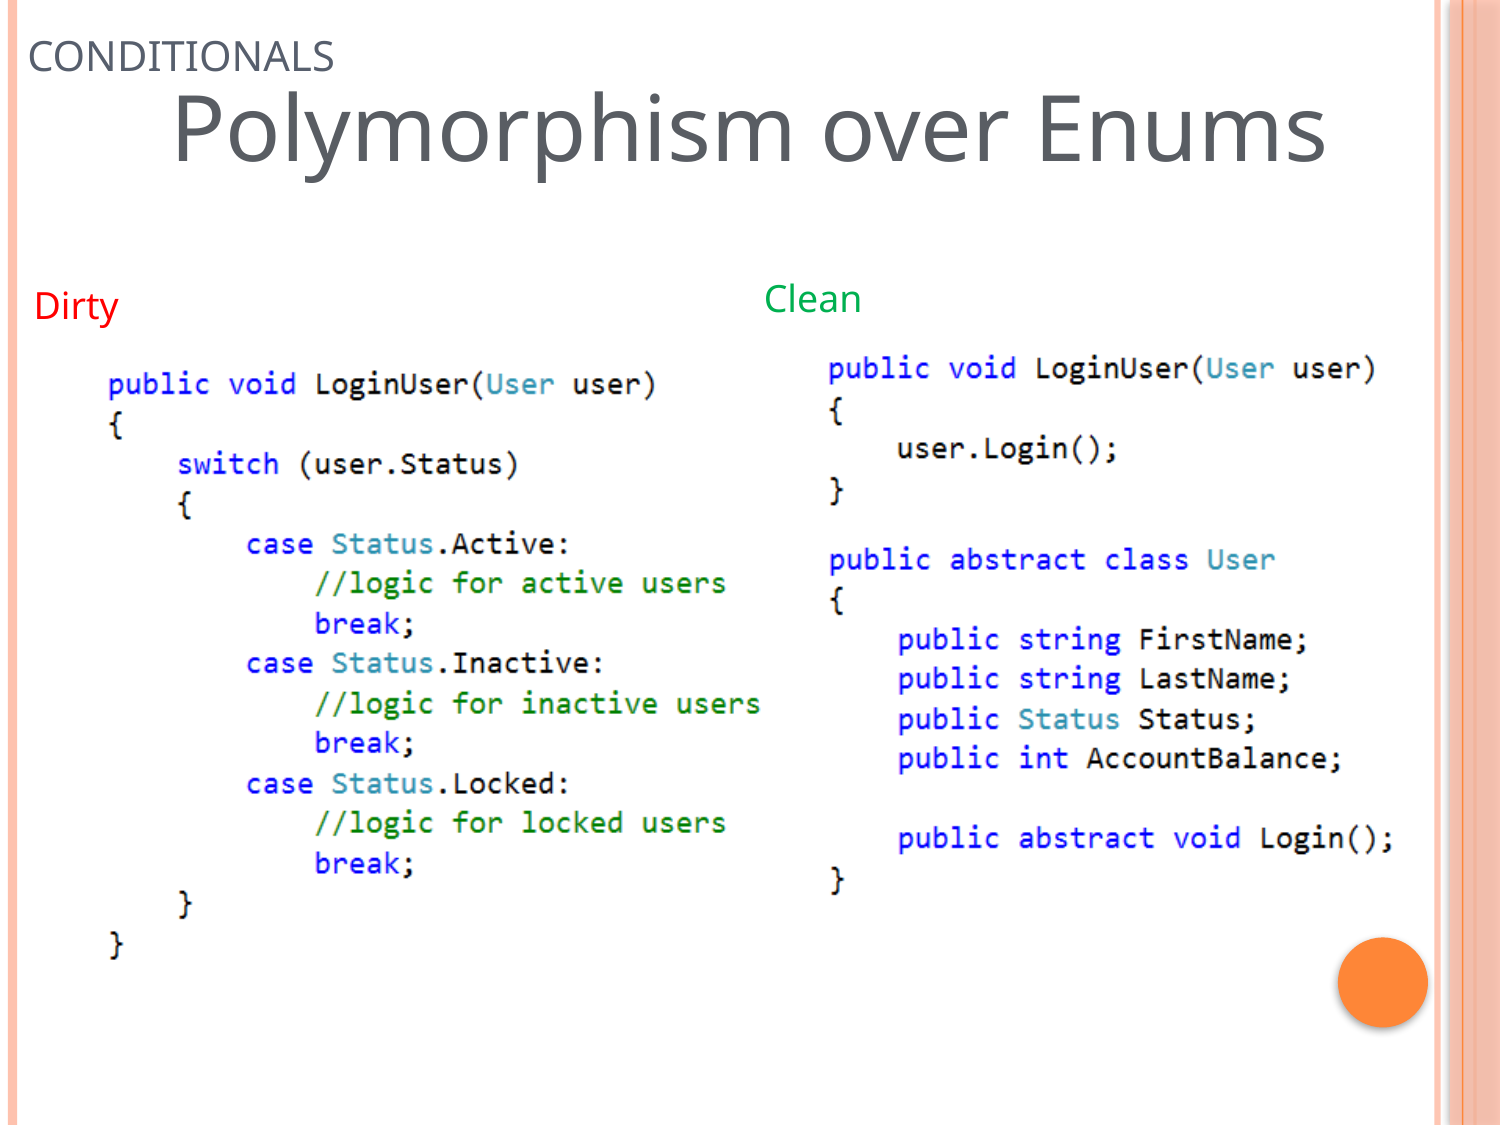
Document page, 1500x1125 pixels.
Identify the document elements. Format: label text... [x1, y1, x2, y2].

picture [817, 343, 1386, 516]
list Polymorphism over Enums [0, 62, 1500, 175]
picture [820, 536, 1400, 915]
picture [99, 363, 770, 974]
text_box Clean [748, 267, 887, 327]
title Conditionals [12, 24, 1438, 62]
text_box Dirty [18, 274, 144, 335]
